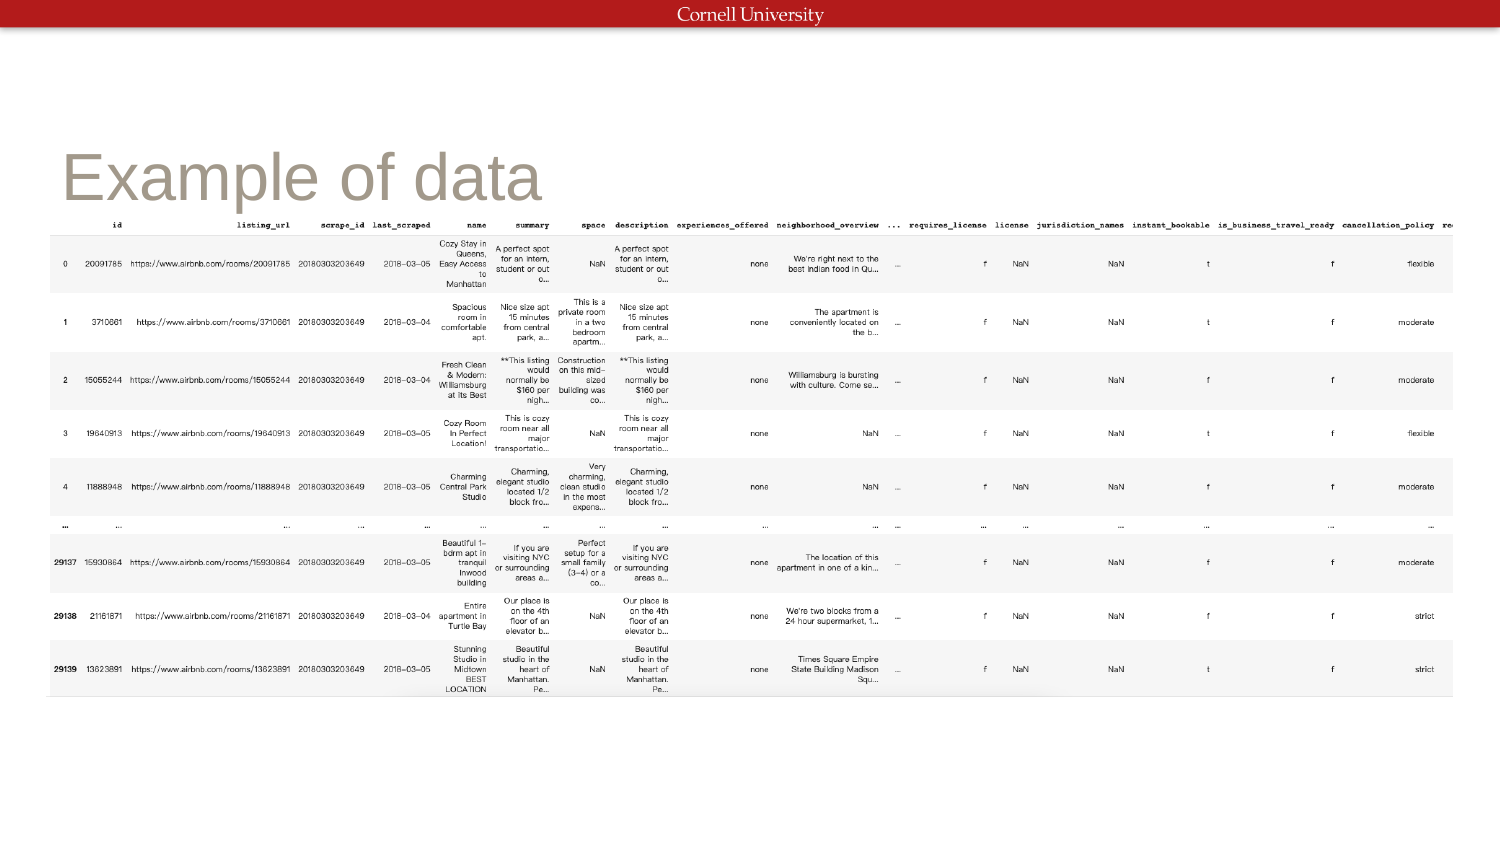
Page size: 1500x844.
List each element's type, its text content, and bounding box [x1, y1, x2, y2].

title Example of data [46, 131, 1471, 216]
picture [46, 215, 1453, 698]
picture [673, 0, 825, 43]
